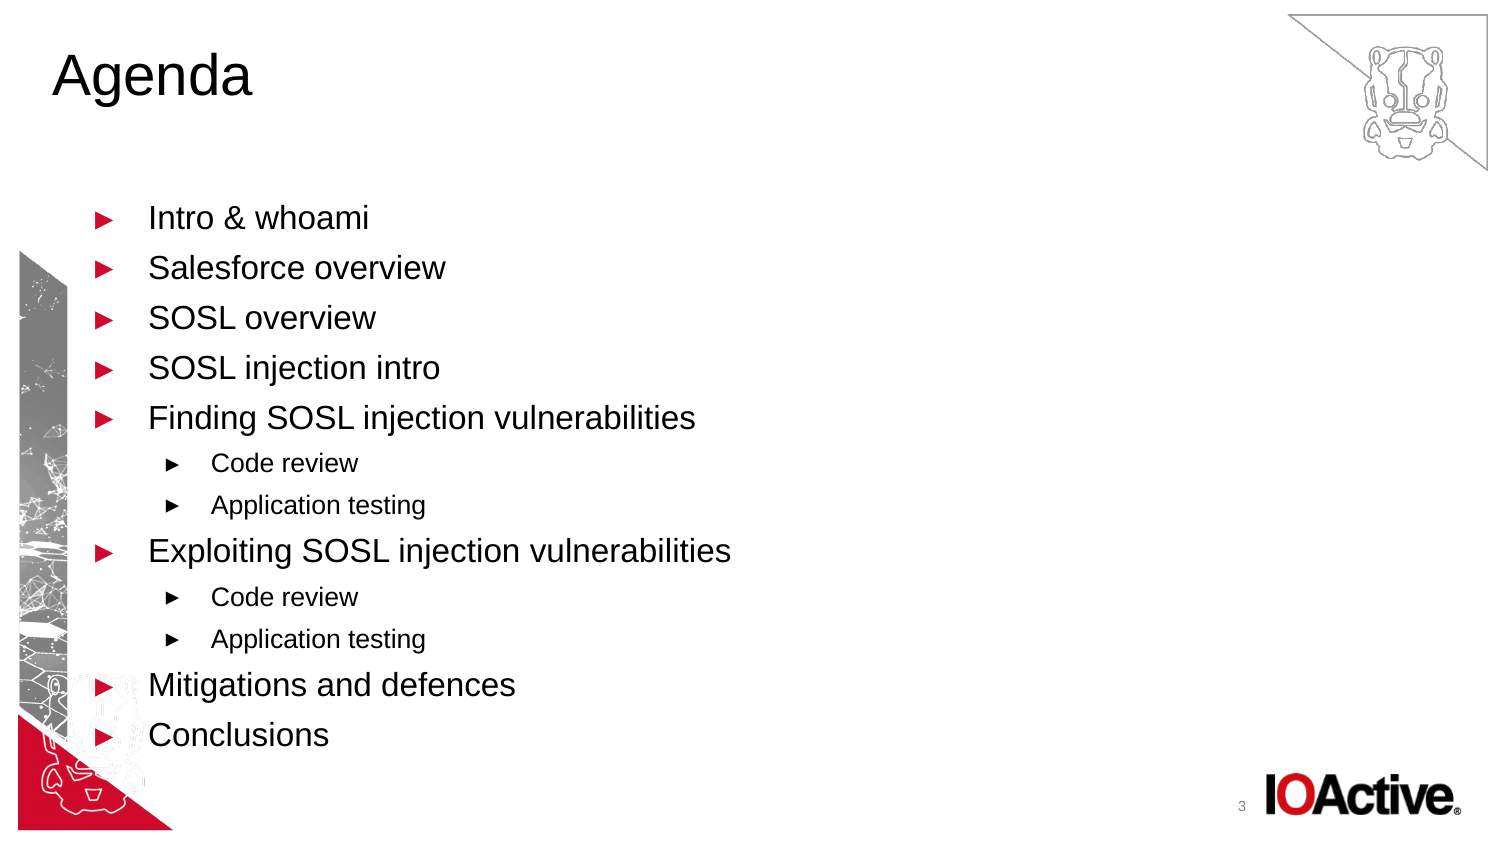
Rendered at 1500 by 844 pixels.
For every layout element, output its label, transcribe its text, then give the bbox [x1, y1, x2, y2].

picture [1287, 13, 1488, 171]
title Agenda [52, 46, 1354, 185]
picture [1263, 769, 1464, 820]
list Intro & whoami Salesforce overview SOSL overview SOSL injection intro Finding SOSL injection vulnerabilities Code review Application testing Exploiting SOSL injection vulnerabilities Code review Application testing Mitigations and defences Conclusions [80, 188, 1415, 762]
picture [17, 673, 173, 831]
